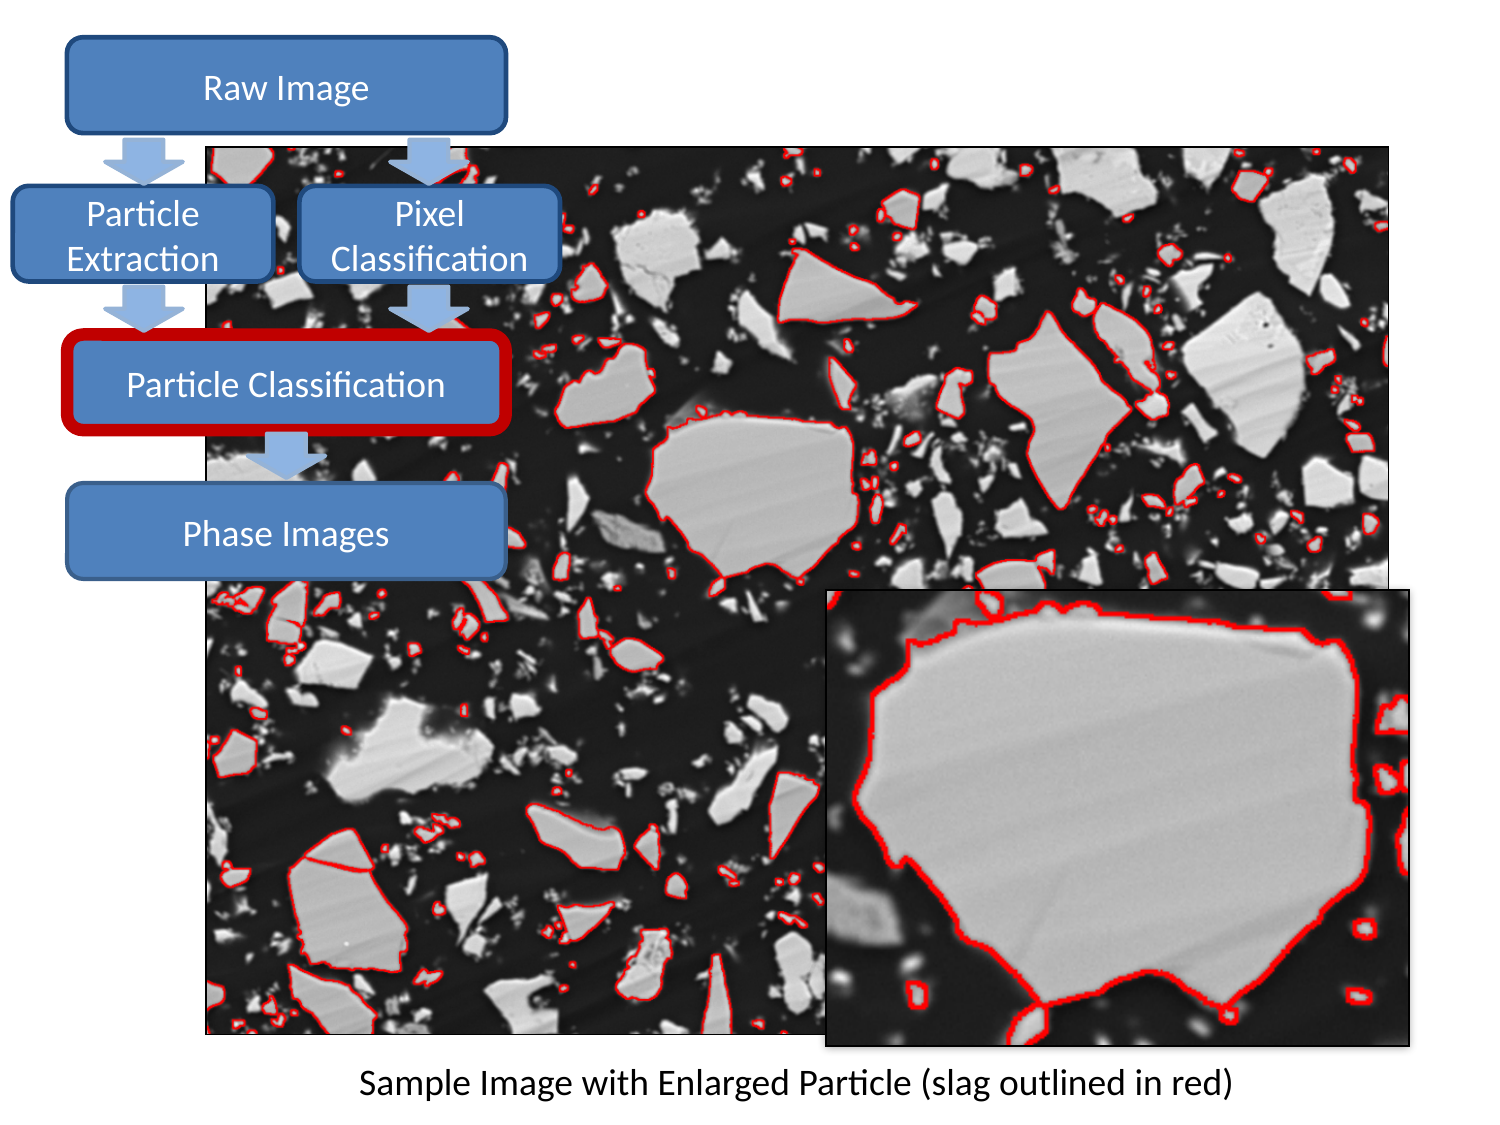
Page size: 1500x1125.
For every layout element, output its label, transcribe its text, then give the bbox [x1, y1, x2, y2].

picture [206, 147, 1409, 1046]
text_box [12, 36, 561, 580]
text_box Sample Image with Enlarged Particle (slag outlined in red) [344, 1050, 1250, 1110]
